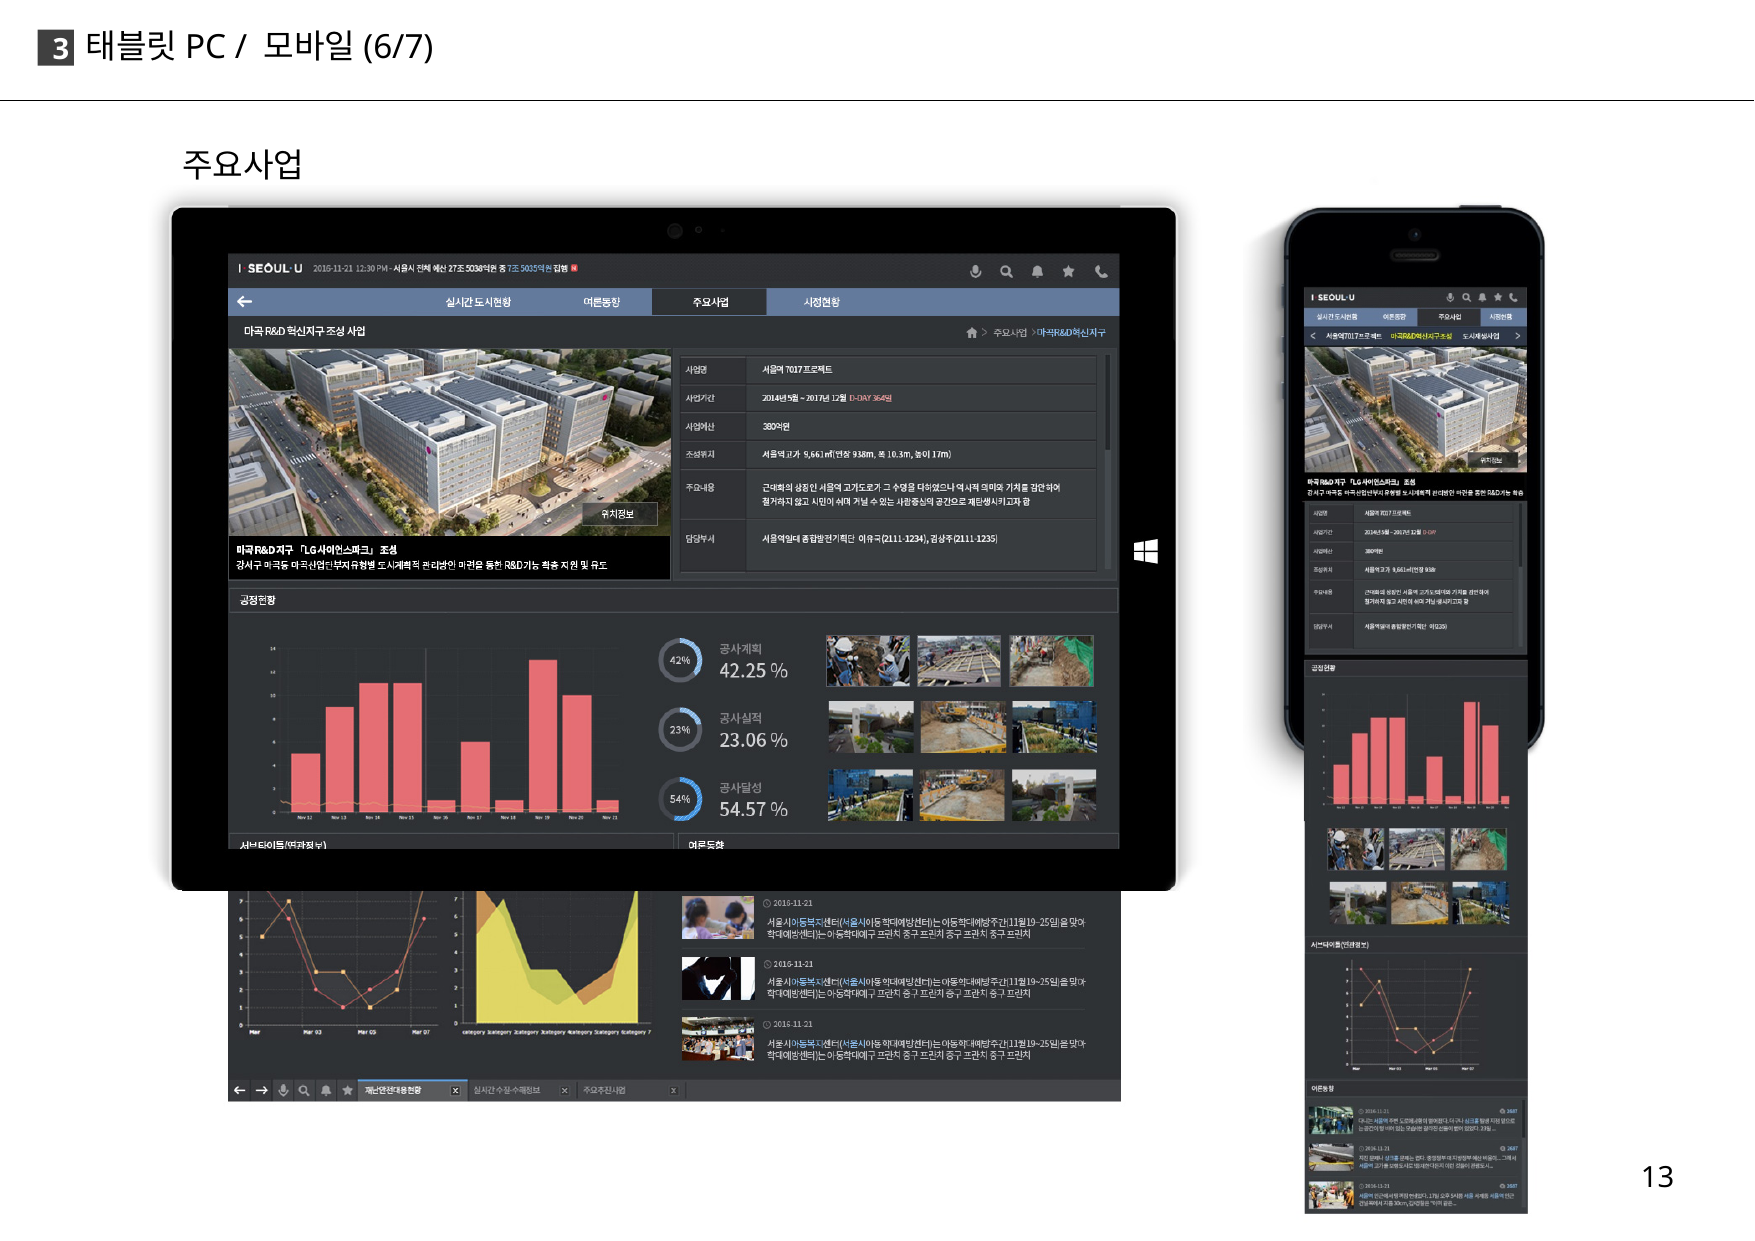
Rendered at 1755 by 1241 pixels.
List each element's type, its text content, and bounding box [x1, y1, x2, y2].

text_box 태블릿PC / 모바일(6/7) [71, 17, 449, 73]
text_box 3 [35, 27, 71, 68]
picture [144, 109, 1224, 1235]
picture [1242, 151, 1585, 1225]
